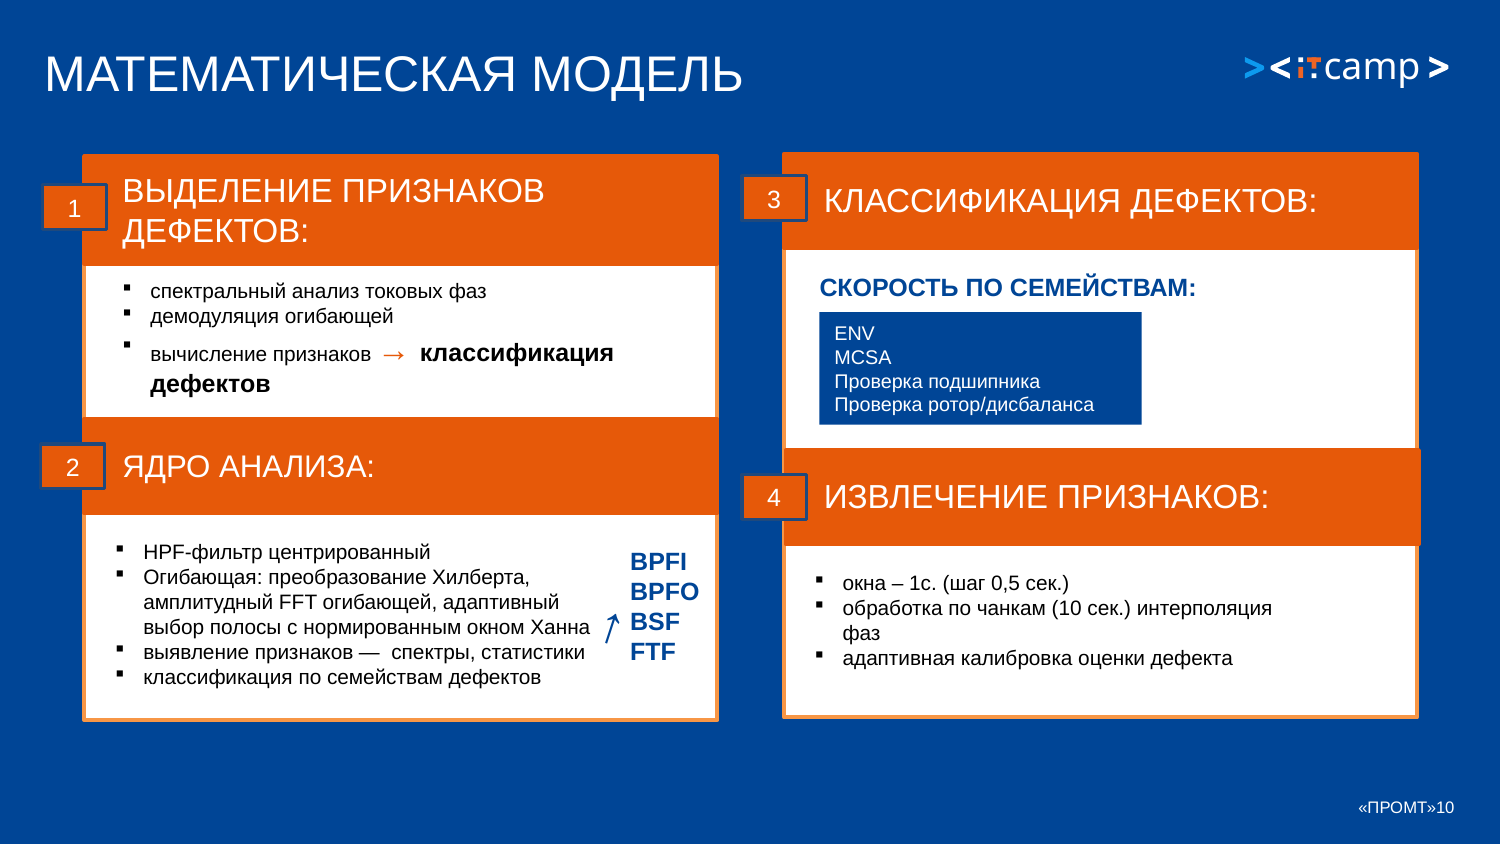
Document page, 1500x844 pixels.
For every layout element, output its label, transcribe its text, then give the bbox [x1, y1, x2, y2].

text_box [82, 417, 719, 515]
text_box [782, 520, 1419, 719]
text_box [1244, 50, 1449, 81]
text_box [82, 154, 719, 266]
text_box [782, 152, 1419, 250]
text_box окна – 1с. (шаг 0,5 сек.) обработка по чанкам (10 сек.) интерполяция фаз адаптивная калибровка оценки дефекта [799, 562, 1312, 678]
text_box 1 [42, 184, 107, 230]
text_box 3 [741, 175, 807, 221]
text_box ВЫДЕЛЕНИЕ ПРИЗНАКОВ ДЕФЕКТОВ: [107, 181, 641, 237]
text_box ИЗВЛЕЧЕНИЕ ПРИЗНАКОВ: [808, 466, 1500, 523]
text_box СКОРОСТЬ ПО СЕМЕЙСТВАМ: [804, 263, 1467, 309]
text_box → [550, 585, 646, 677]
text_box BPFI BPFO BSF FTF [615, 538, 731, 674]
text_box [784, 448, 1421, 546]
text_box ENV MCSA Проверка подшипника Проверка ротор/дисбаланса [819, 312, 1142, 425]
text_box ЯДРО АНАЛИЗА: [107, 437, 782, 494]
text_box 2 [40, 443, 105, 489]
text_box [82, 515, 719, 722]
slide_number «ПРОМТ»10 [1163, 784, 1470, 830]
title МАТЕМАТИЧЕСКАЯ МОДЕЛЬ [29, 34, 1380, 151]
text_box [82, 266, 719, 417]
text_box [782, 250, 1419, 474]
text_box КЛАССИФИКАЦИЯ ДЕФЕКТОВ: [808, 170, 1500, 227]
text_box HPF-фильтр центрированный Огибающая: преобразование Хилберта, амплитудный FFT огибающей, адаптивный выбор полосы с нормированным окном Ханна выявление признаков — спектры, статистики классификация по семействам дефектов [100, 531, 613, 696]
text_box спектральный анализ токовых фаз демодуляция огибающей вычисление признаков → классификация дефектов [107, 270, 655, 406]
text_box 4 [741, 474, 807, 520]
